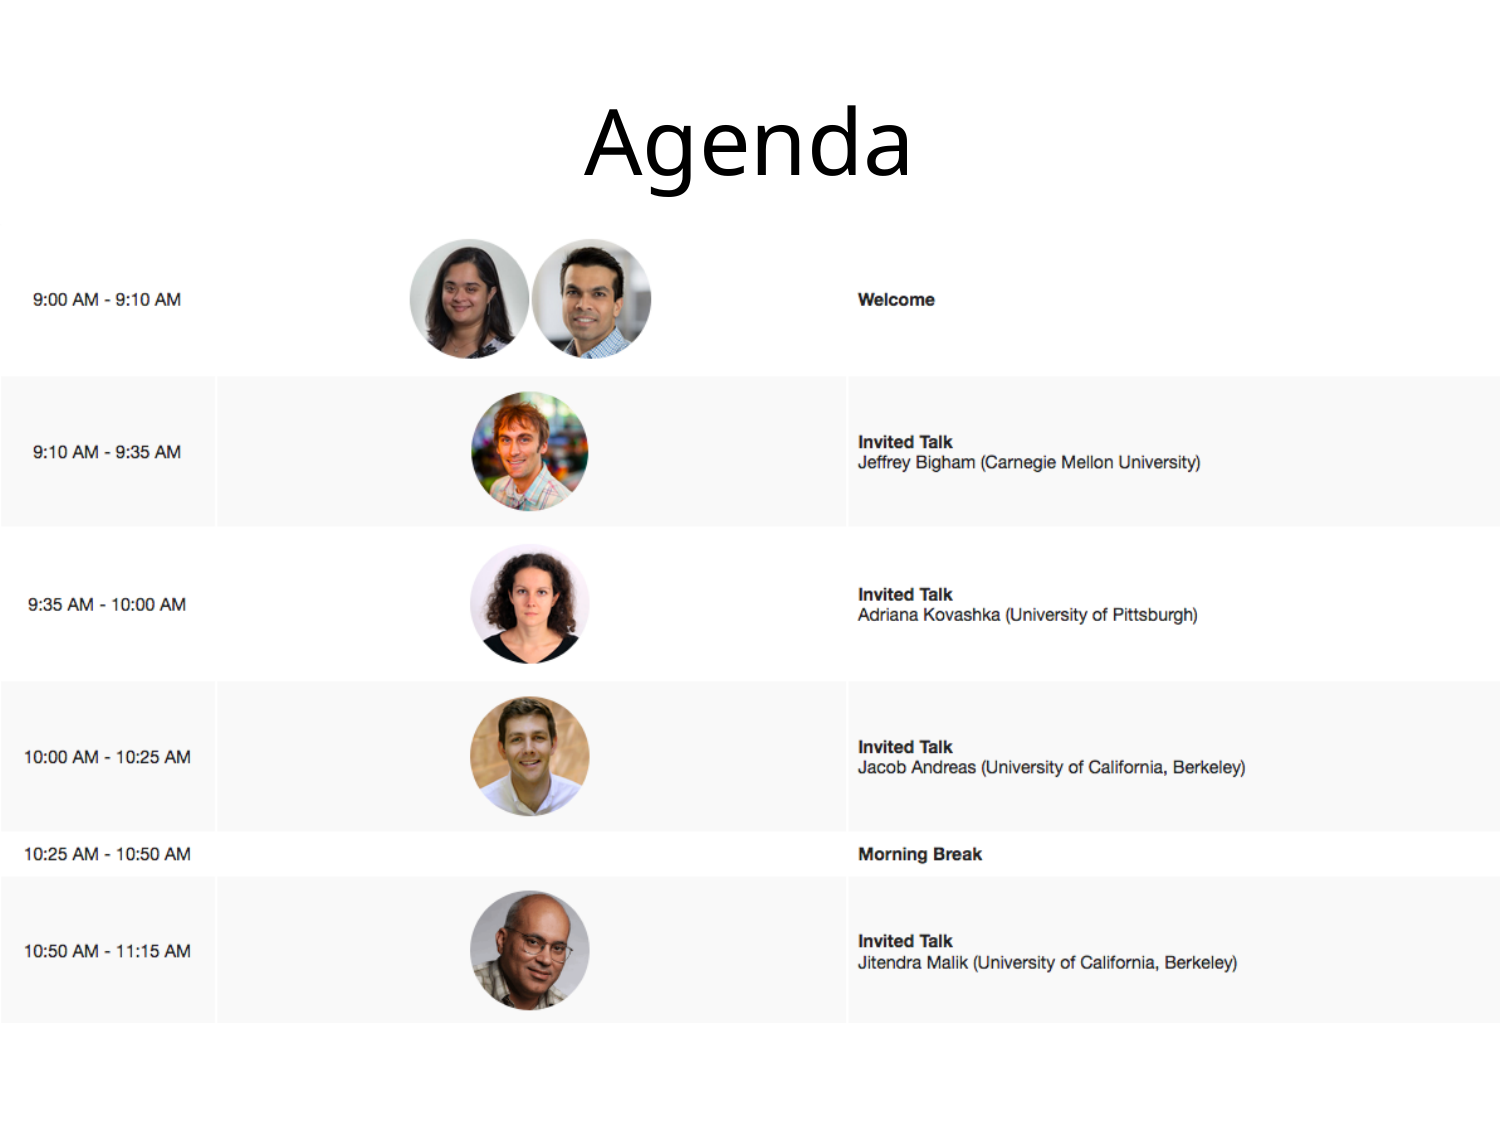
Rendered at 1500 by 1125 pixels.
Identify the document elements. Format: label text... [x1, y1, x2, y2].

title Agenda [75, 45, 1425, 223]
picture [0, 224, 1500, 1023]
